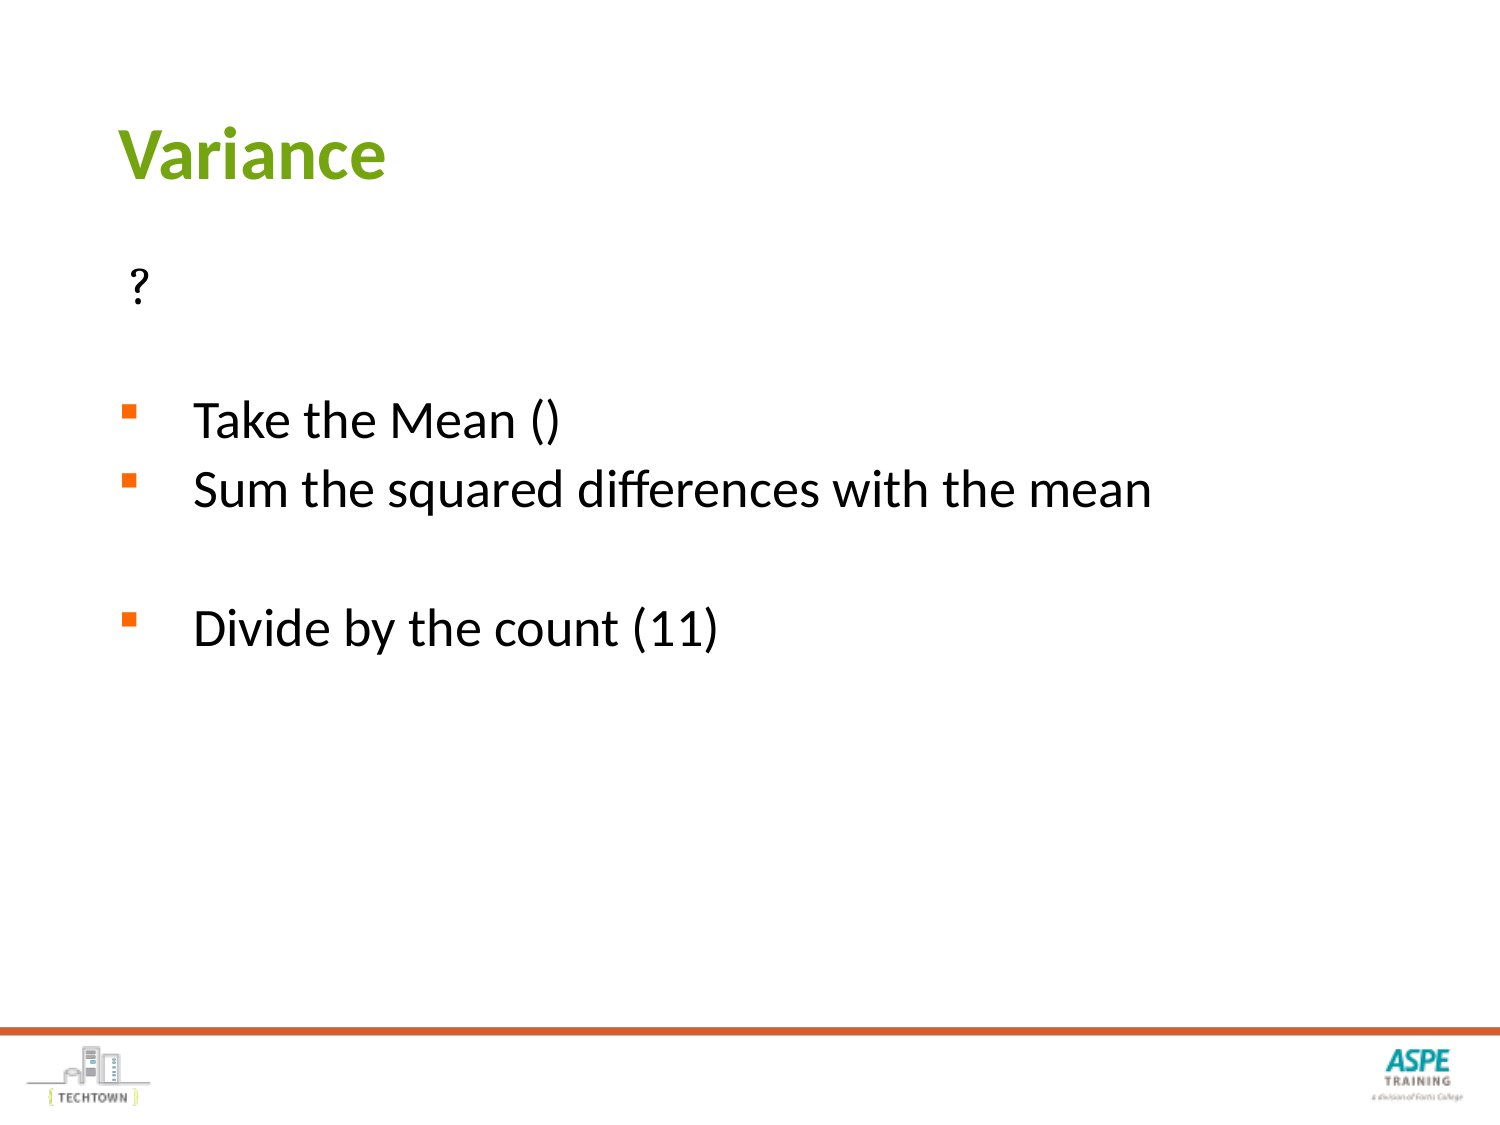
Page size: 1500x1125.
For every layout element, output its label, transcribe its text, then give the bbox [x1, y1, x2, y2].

title Variance [103, 59, 1397, 250]
